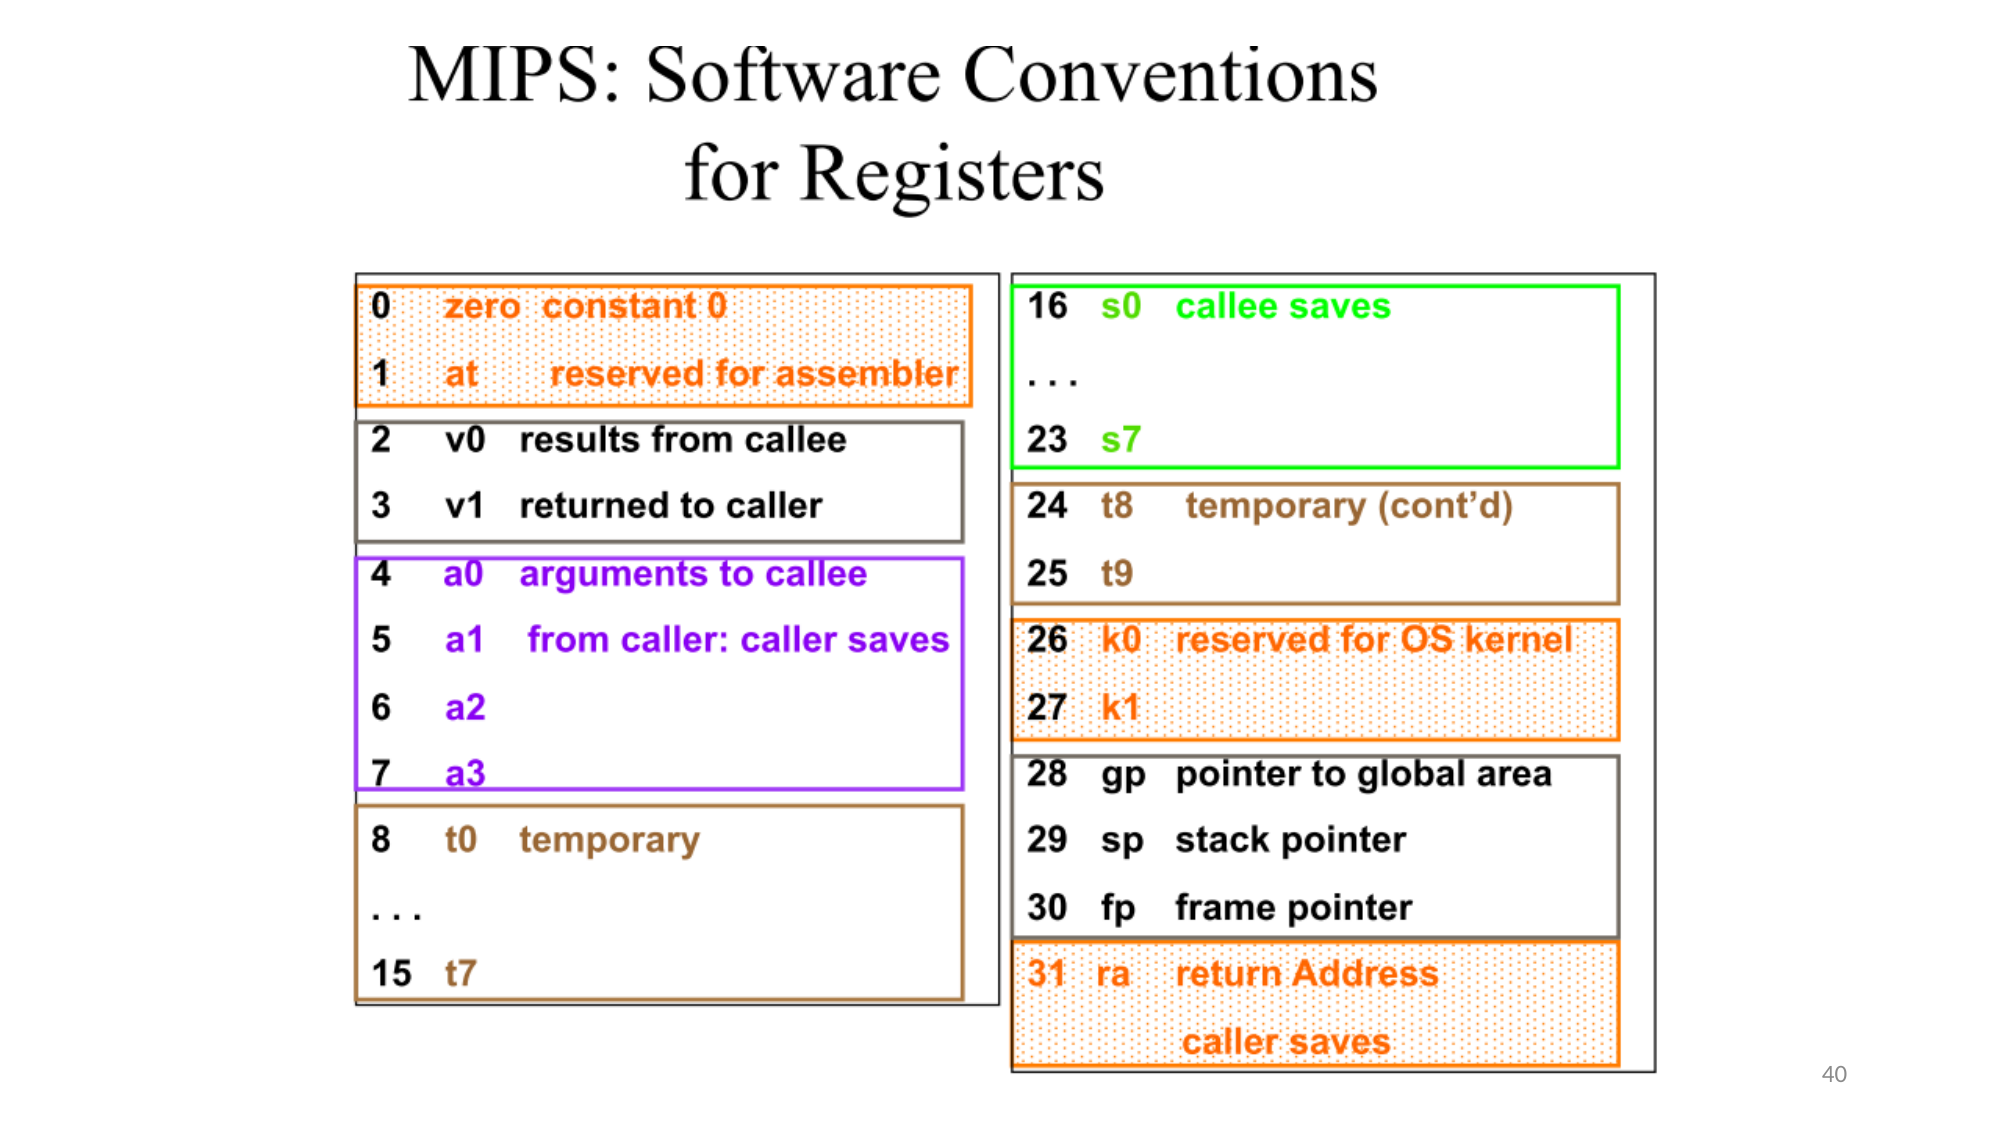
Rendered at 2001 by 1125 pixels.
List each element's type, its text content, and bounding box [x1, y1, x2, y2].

slide_number 40 [1412, 1042, 1863, 1103]
picture [307, 46, 1693, 1078]
